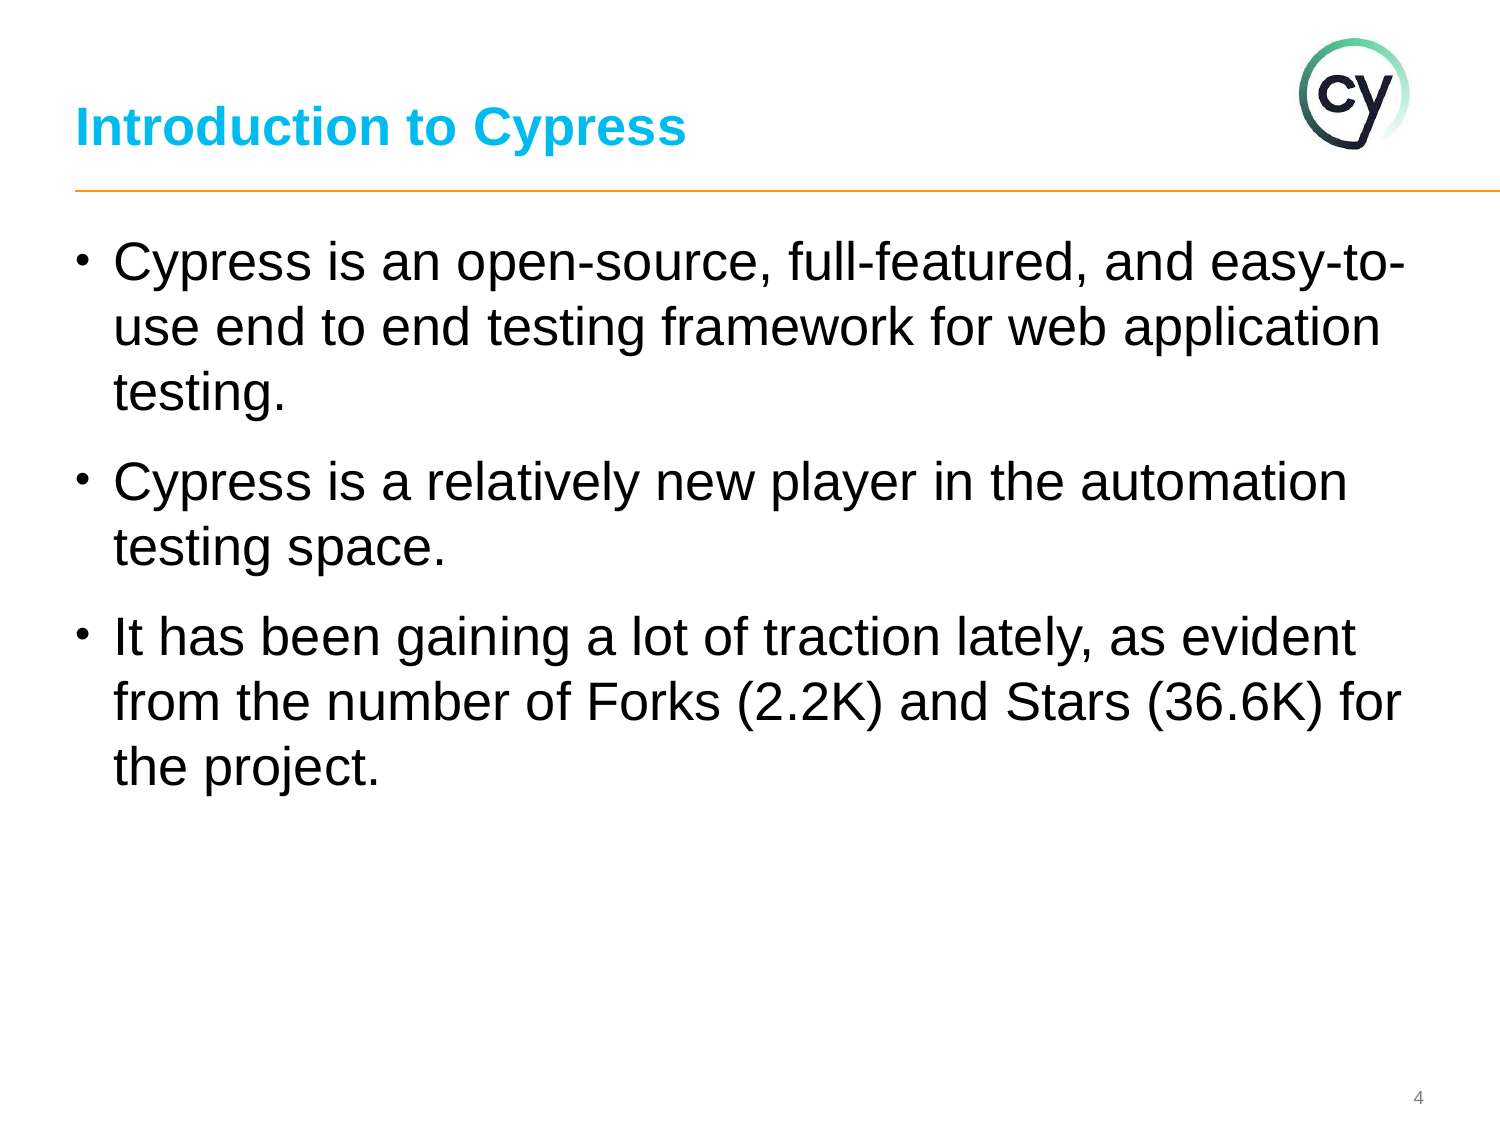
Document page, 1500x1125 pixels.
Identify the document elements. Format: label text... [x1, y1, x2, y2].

title Introduction to Cypress [75, 27, 1422, 157]
list Cypress is an open-source, full-featured, and easy-to-use end to end testing framework for web application testing. Cypress is a relatively new player in the automation testing space. It has been gaining a lot of traction lately, as evident from the number of Forks (2.2K) and Stars (36.6K) for the project. [75, 226, 1425, 1018]
